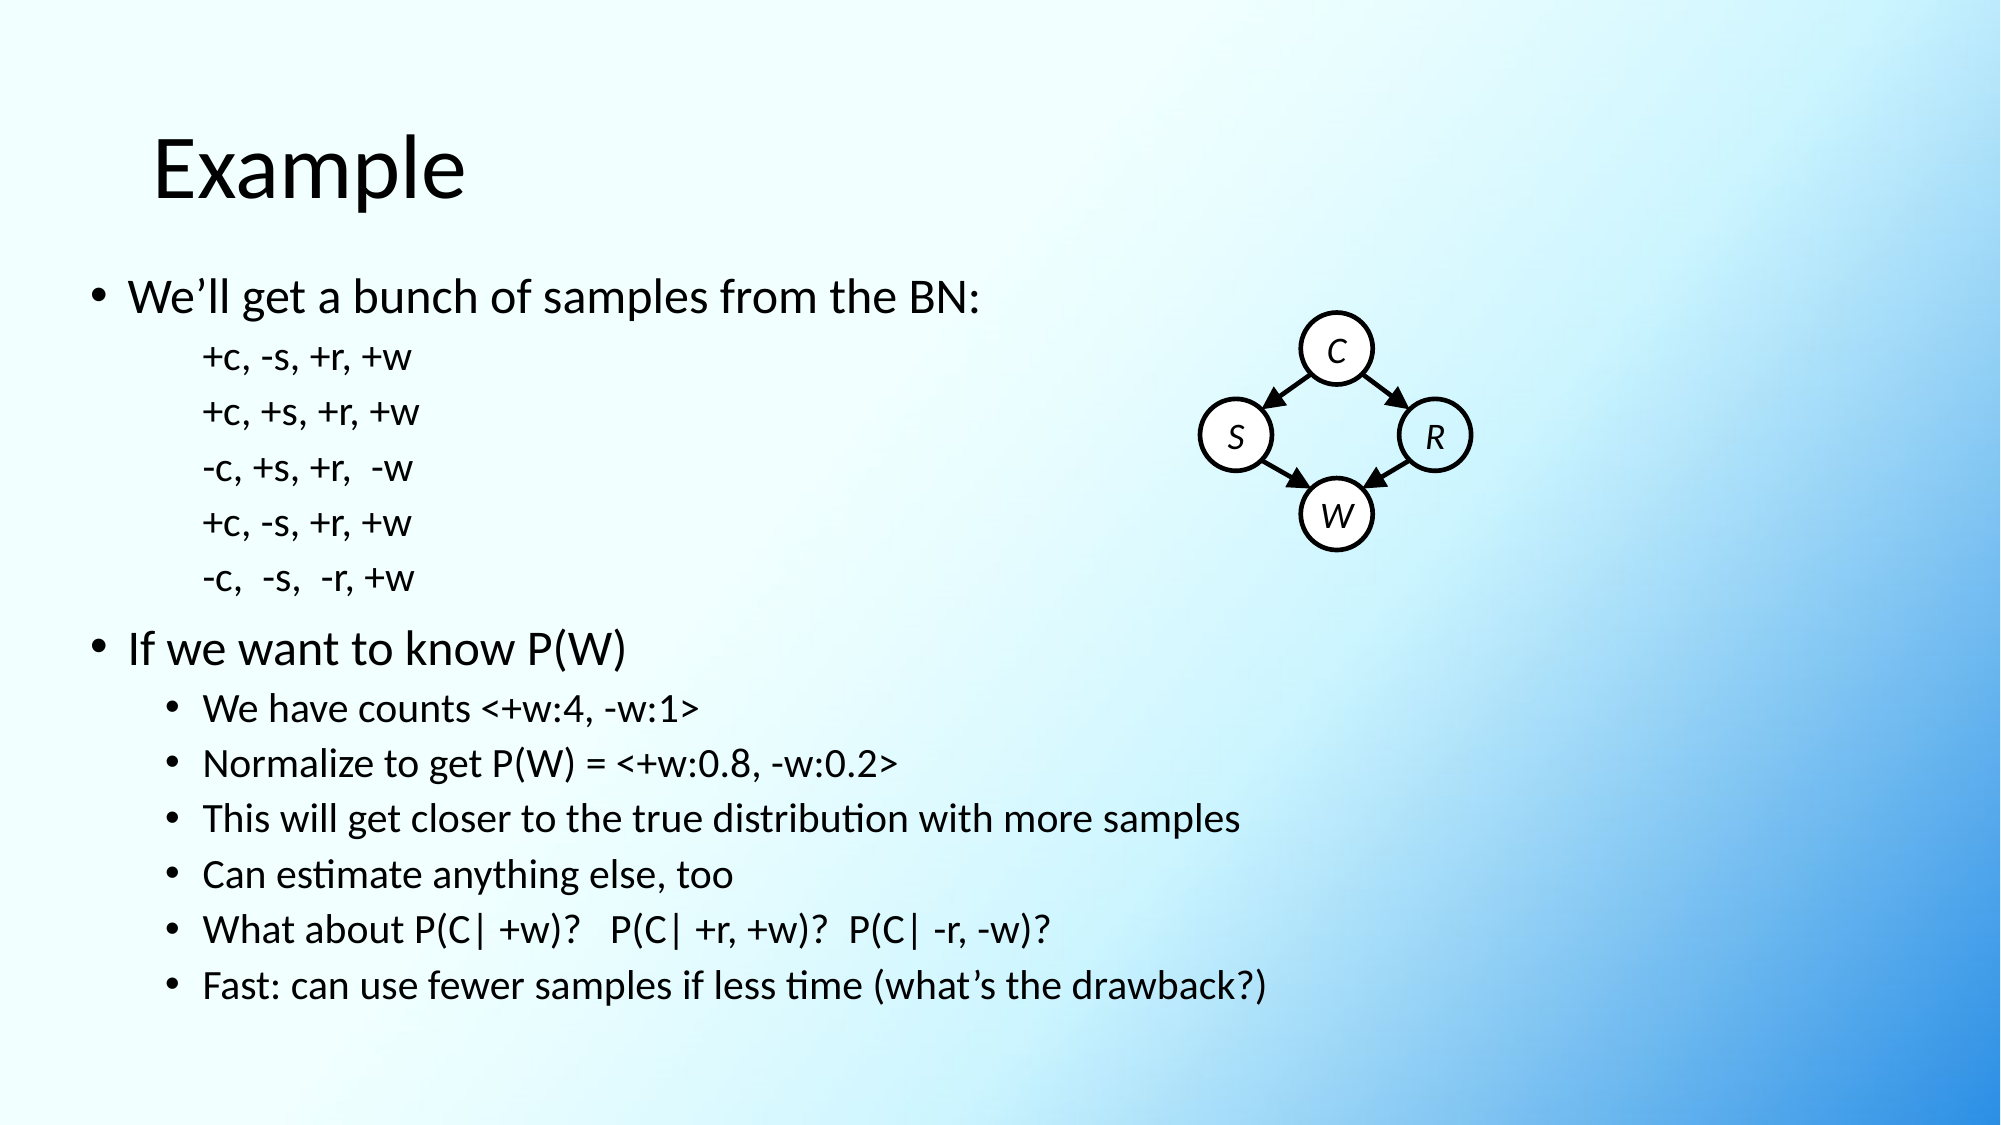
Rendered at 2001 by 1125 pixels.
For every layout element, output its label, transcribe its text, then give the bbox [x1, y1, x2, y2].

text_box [1199, 312, 1471, 550]
picture [0, 0, 2001, 1125]
list We’ll get a bunch of samples from the BN: +c, -s, +r, +w +c, +s, +r, +w -c, +s, +r, -w +c, -s, +r, +w -c, -s, -r, +w If we want to know P(W) We have counts <+w:4, -w:1> Normalize to get P(W) = <+w:0.8, -w:0.2> This will get closer to the true distribution with more samples Can estimate anything else, too What about P(C| +w)? P(C| +r, +w)? P(C| -r, -w)? Fast: can use fewer samples if less time (what’s the drawback?) [75, 262, 1425, 1050]
title Example [137, 59, 1863, 278]
